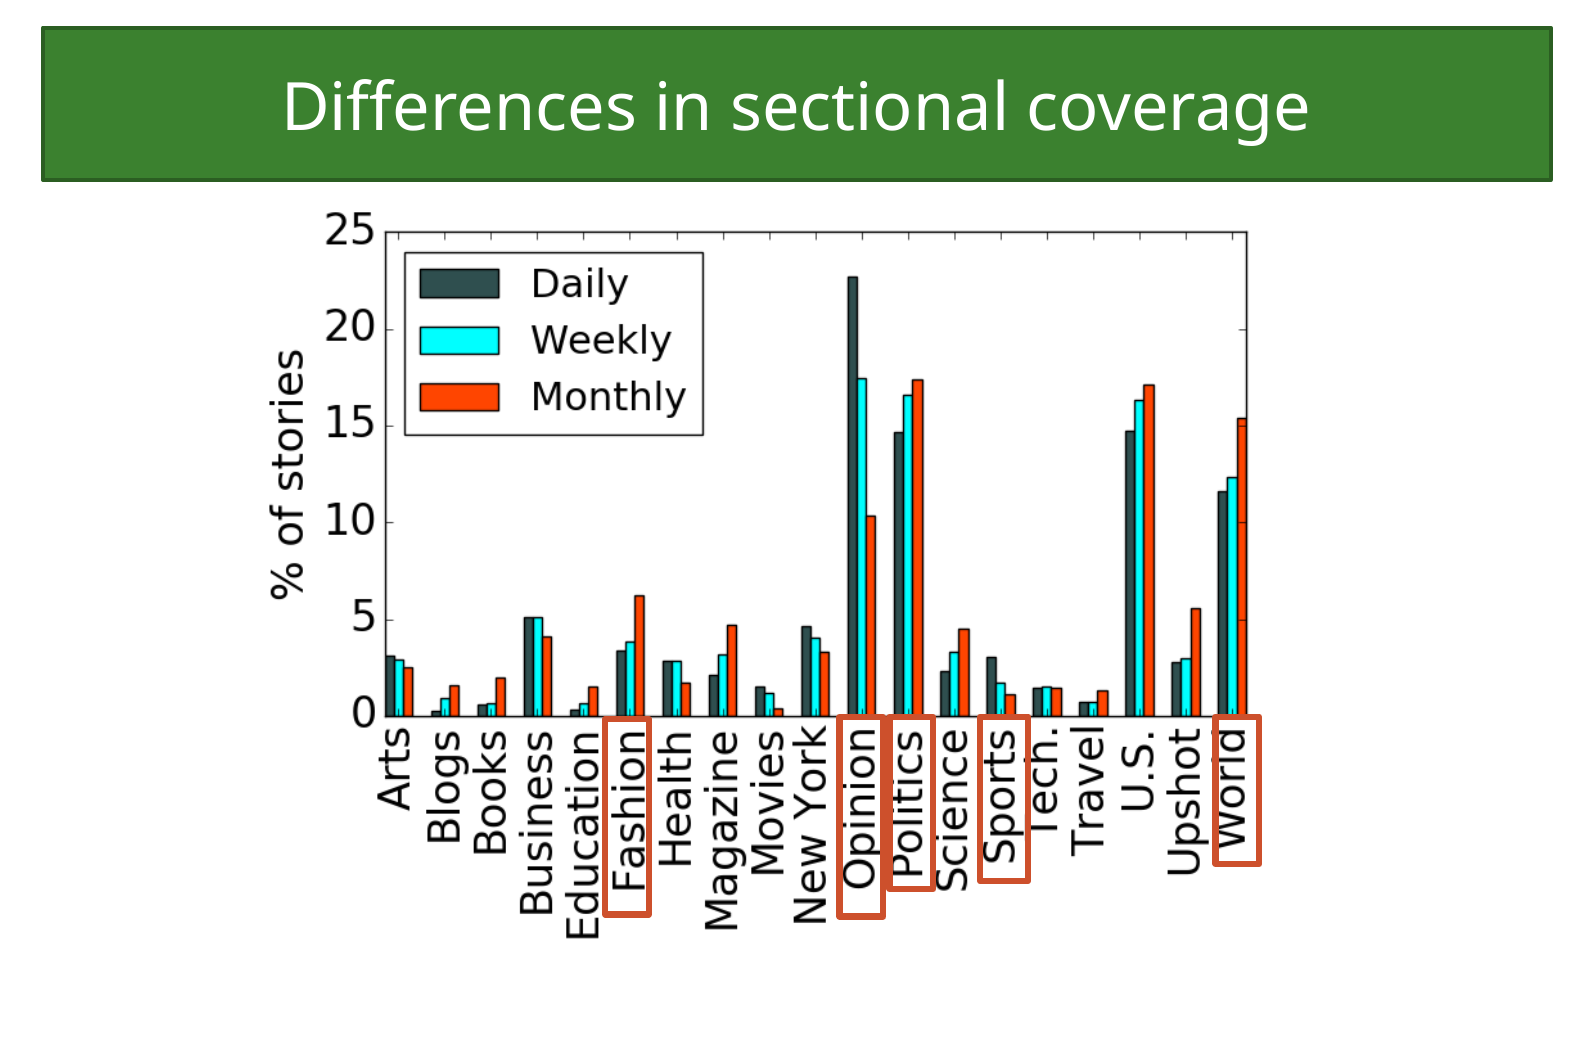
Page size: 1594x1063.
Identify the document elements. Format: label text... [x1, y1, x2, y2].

title Differences in sectional coverage [41, 26, 1553, 182]
picture [248, 188, 1277, 959]
